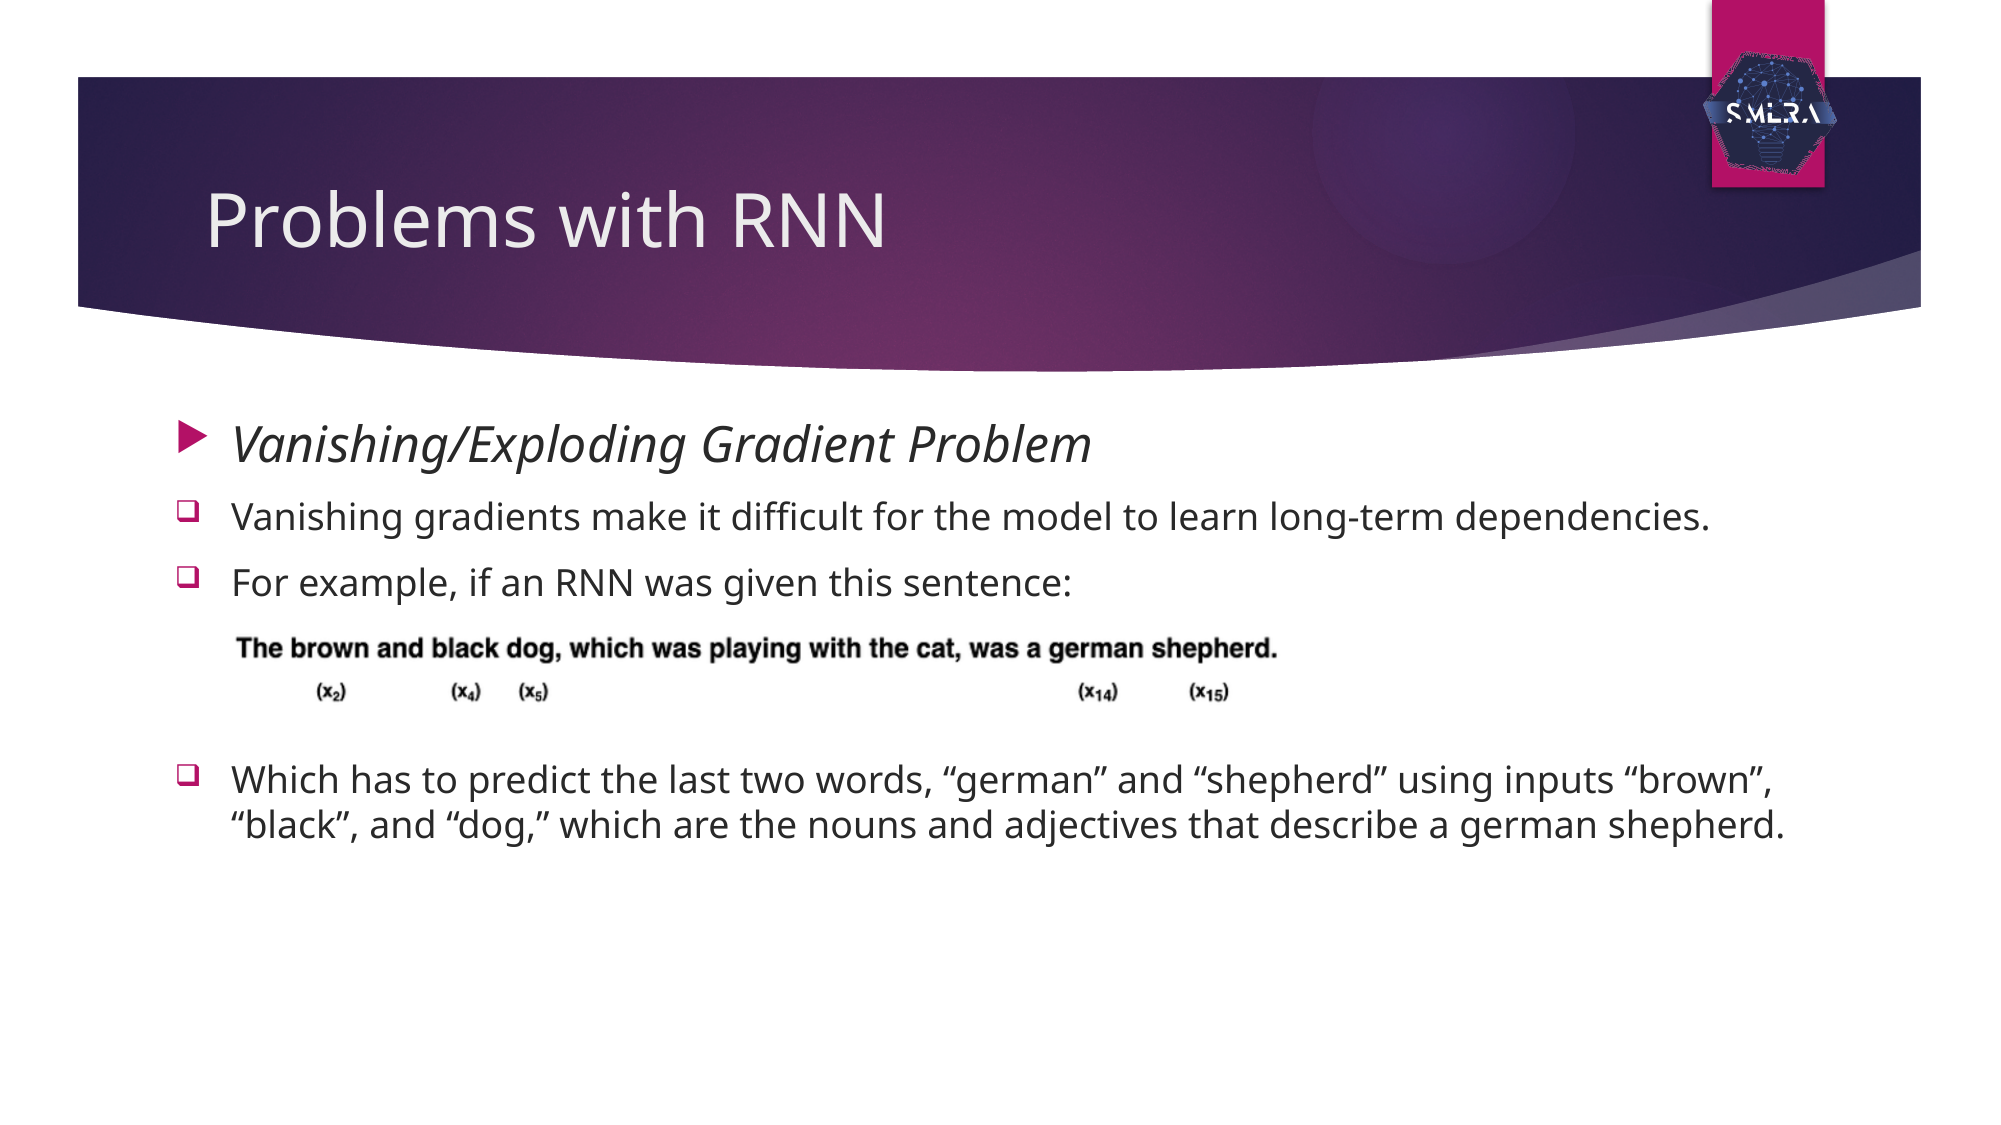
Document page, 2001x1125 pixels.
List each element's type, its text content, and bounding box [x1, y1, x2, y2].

title Problems with RNN [189, 159, 1627, 276]
list Vanishing/Exploding Gradient Problem Vanishing gradients make it difficult for the model to learn long-term dependencies. For example, if an RNN was given this sentence: Which has to predict the last two words, “german” and “shepherd” using inputs “brown”, “black”, and “dog,” which are the nouns and adjectives that describe a german shepherd. [159, 404, 1809, 1059]
picture [218, 605, 1300, 732]
picture [1703, 51, 1837, 175]
